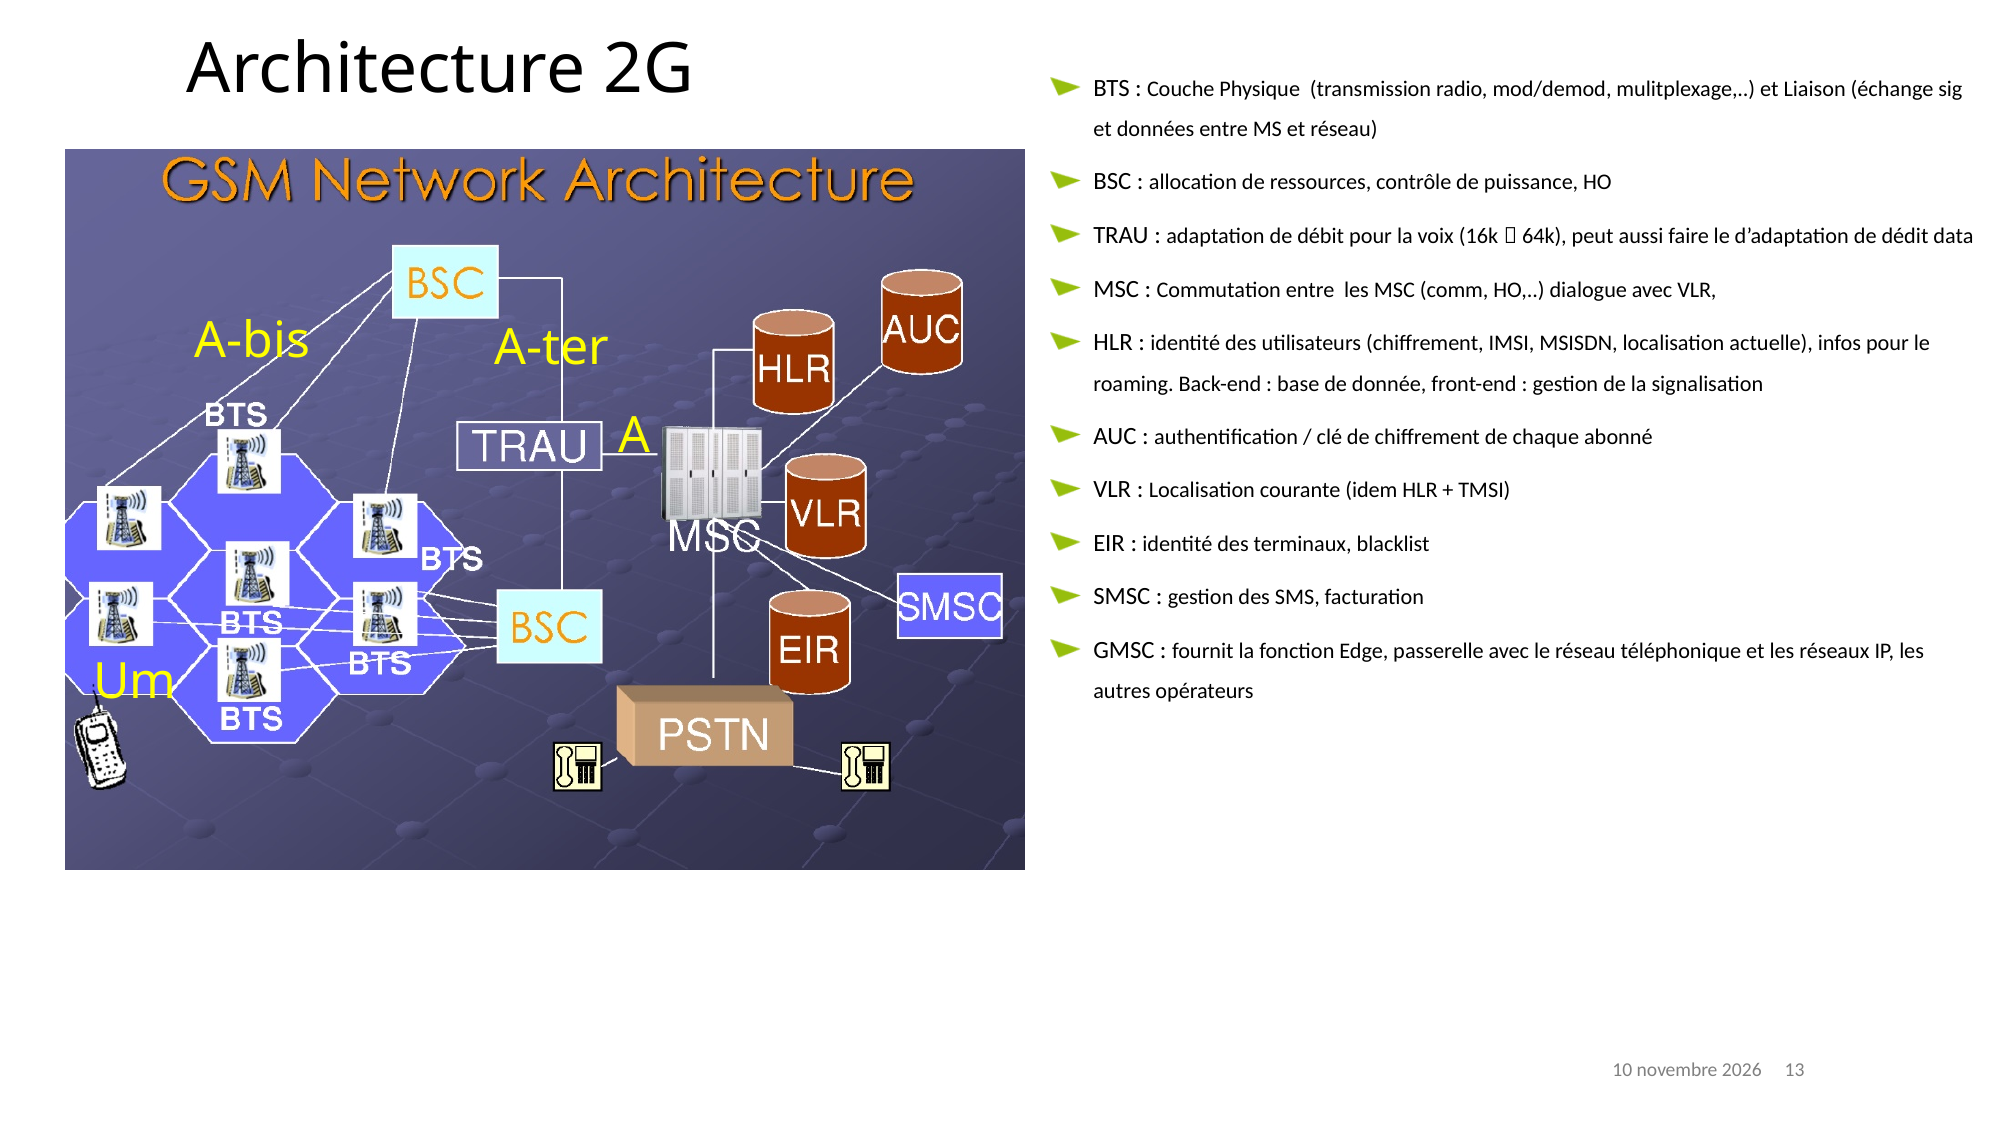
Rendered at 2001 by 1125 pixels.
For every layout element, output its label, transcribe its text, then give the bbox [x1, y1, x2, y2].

picture [1049, 638, 1082, 659]
picture [65, 149, 1025, 870]
picture [1049, 331, 1082, 351]
title Architecture 2G [171, 24, 1774, 116]
picture [1049, 531, 1082, 552]
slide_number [1581, 1051, 1773, 1087]
picture [1049, 424, 1082, 444]
picture [1049, 478, 1082, 498]
picture [1049, 170, 1082, 190]
picture [1049, 76, 1082, 97]
list BTS : Couche Physique (transmission radio, mod/demod, mulitplexage,..) et Liaison (échange sig et données entre MS et réseau) BSC : allocation de ressources, contrôle de puissance, HO TRAU : adaptation de débit pour la voix (16k  64k), peut aussi faire le d’adaptation de dédit data MSC : Commutation entre les MSC (comm, HO,..) dialogue avec VLR, HLR : identité des utilisateurs (chiffrement, IMSI, MSISDN, localisation actuelle), infos pour le roaming. Back-end : base de donnée, front-end : gestion de la signalisation AUC : authentification / clé de chiffrement de chaque abonné VLR : Localisation courante (idem HLR + TMSI) EIR : identité des terminaux, blacklist SMSC : gestion des SMS, facturation GMSC : fournit la fonction Edge, passerelle avec le réseau téléphonique et les réseaux IP, les autres opérateurs [1025, 51, 1987, 745]
slide_number 13 [1773, 1051, 1899, 1087]
picture [1049, 585, 1082, 605]
picture [1049, 223, 1082, 244]
picture [1049, 277, 1082, 297]
